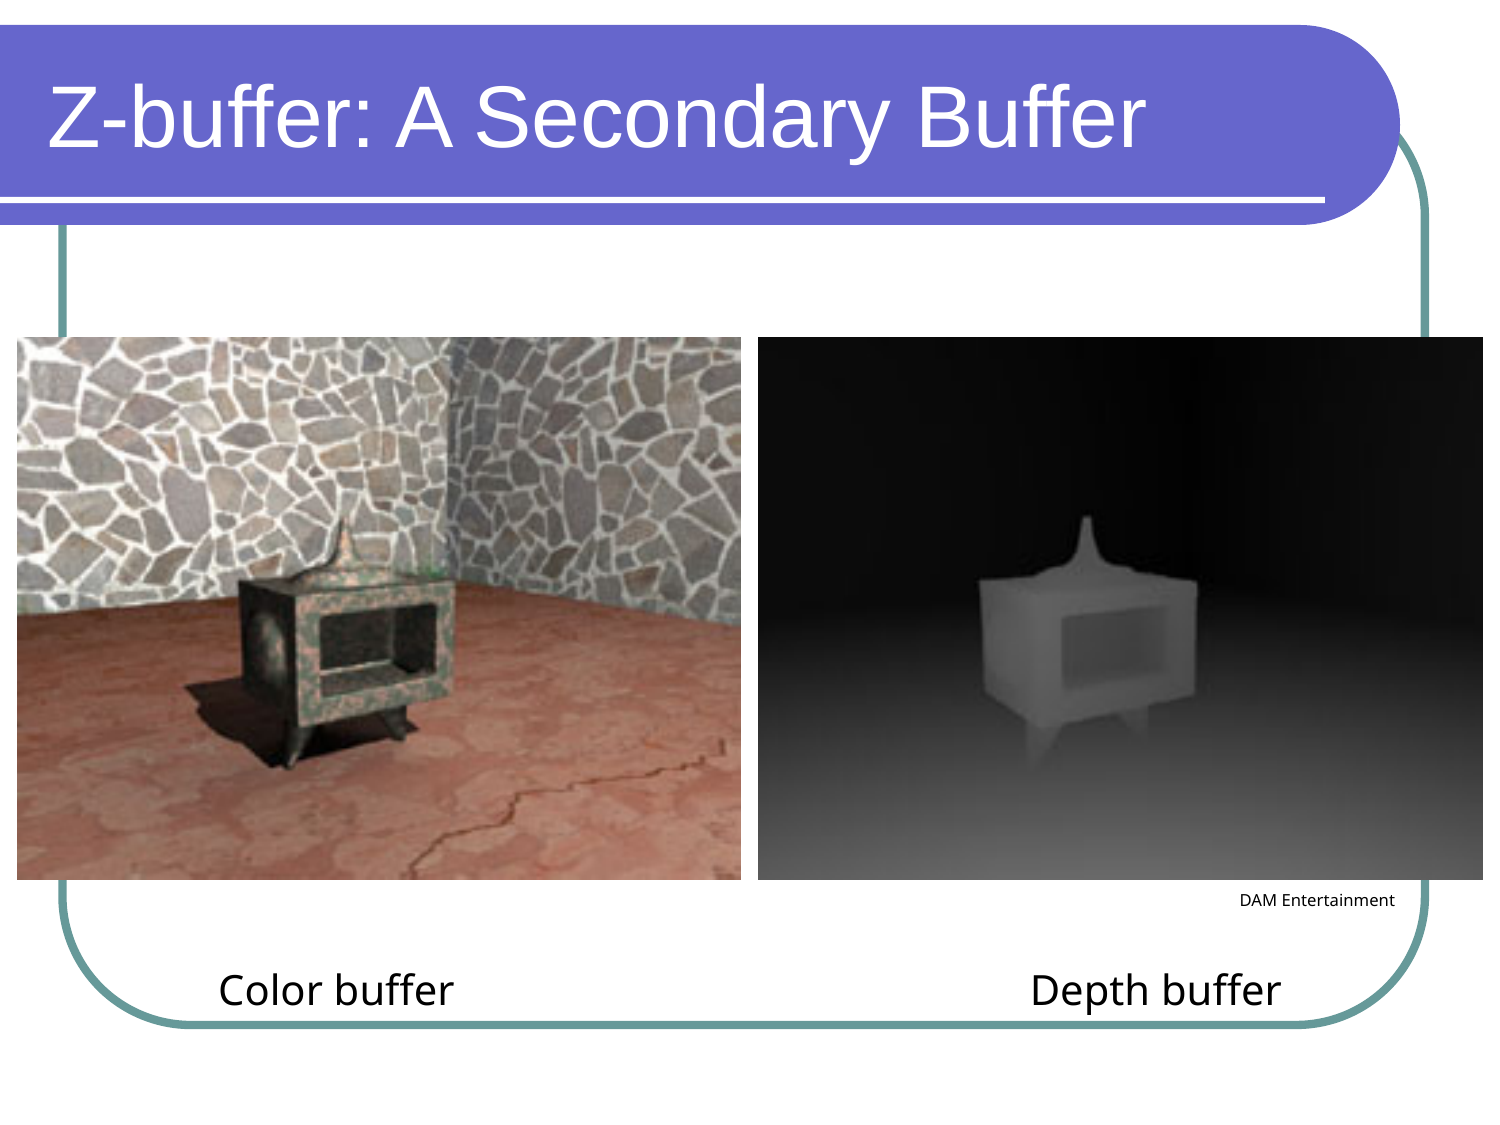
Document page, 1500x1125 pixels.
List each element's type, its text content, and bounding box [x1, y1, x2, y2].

text_box Depth buffer [1014, 956, 1297, 1022]
picture [17, 337, 741, 880]
text_box DAM Entertainment [1224, 889, 1411, 917]
title Z-buffer: A Secondary Buffer [32, 37, 1347, 188]
text_box Color buffer [203, 956, 470, 1022]
picture [757, 337, 1483, 881]
